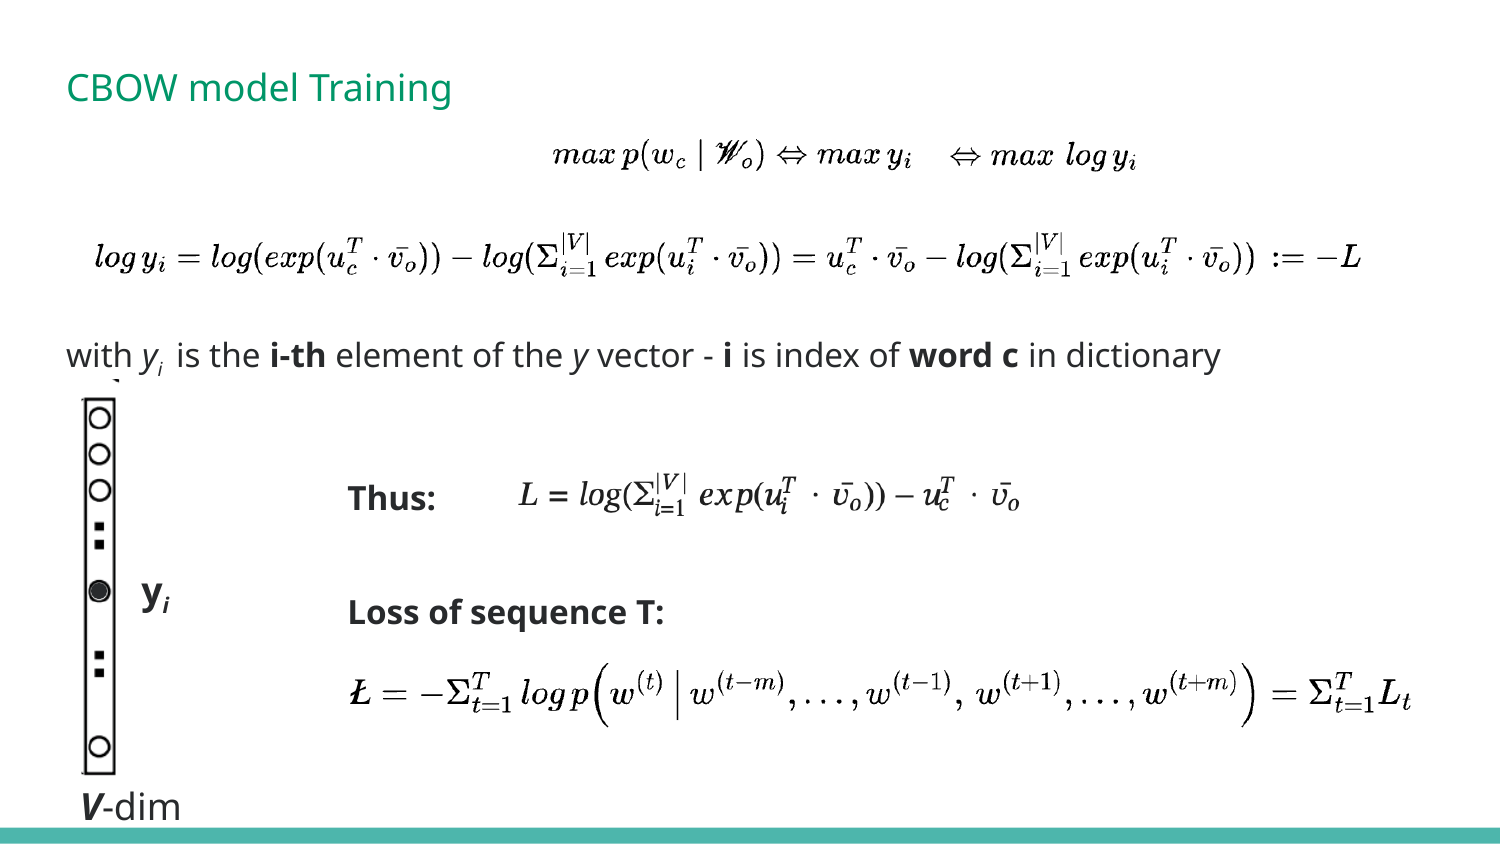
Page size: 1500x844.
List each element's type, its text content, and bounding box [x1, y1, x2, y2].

text_box yi [126, 551, 451, 633]
picture [24, 110, 1476, 182]
text_box Loss of sequence T: [332, 576, 909, 646]
text_box with yi is the i-th element of the y vector - i is index of word c in dictionary [51, 319, 1382, 395]
text_box Thus: [332, 461, 483, 532]
text_box V-dim [64, 767, 958, 843]
picture [81, 379, 120, 800]
picture [332, 647, 1448, 742]
text_box CBOW model Training [51, 49, 986, 109]
picture [488, 454, 1036, 539]
picture [88, 219, 1412, 304]
